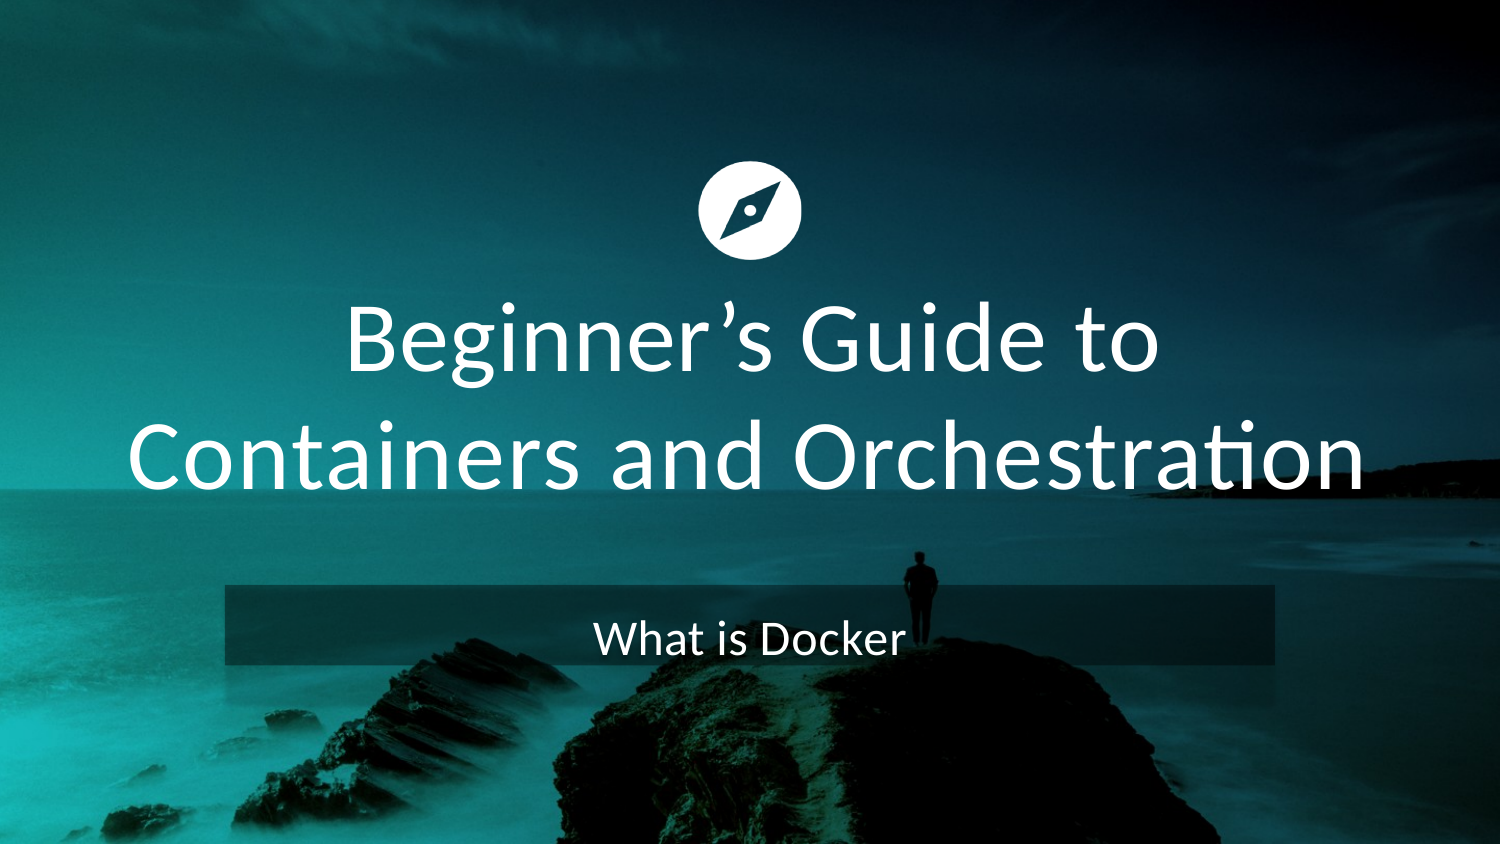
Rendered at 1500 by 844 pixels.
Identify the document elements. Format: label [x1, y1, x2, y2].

text_box [218, 582, 1282, 716]
text_box [0, 0, 1500, 844]
